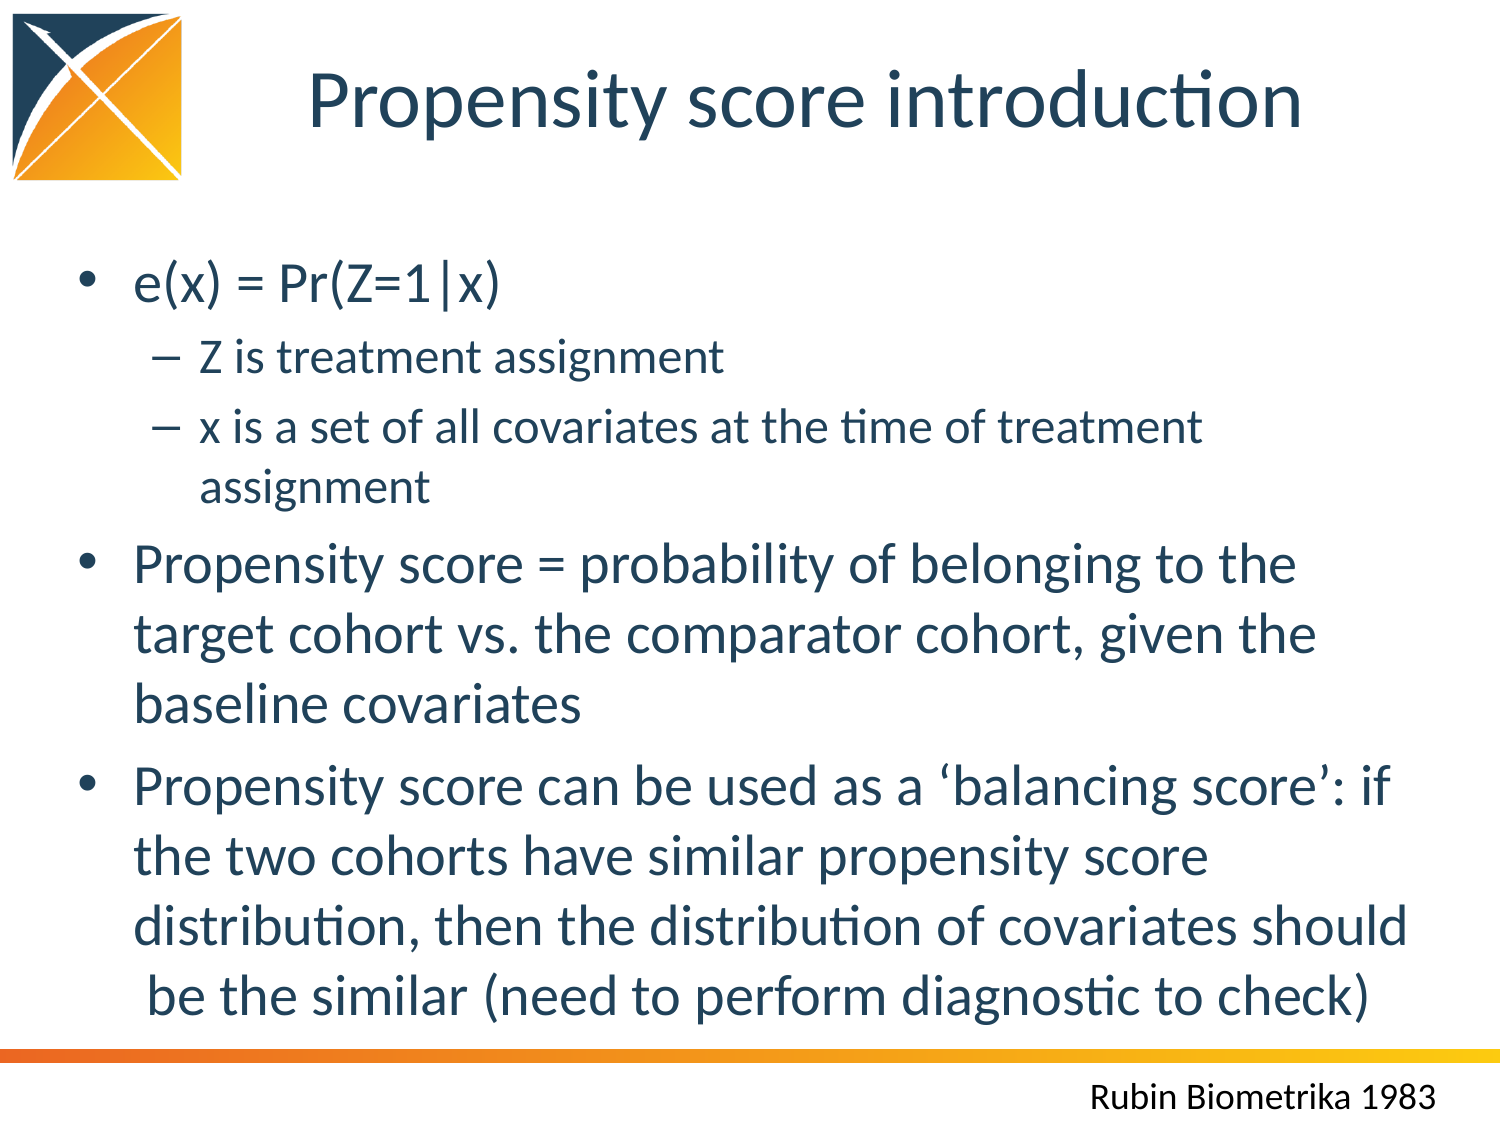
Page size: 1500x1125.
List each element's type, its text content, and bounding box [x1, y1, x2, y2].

title Propensity score introduction [187, 24, 1425, 163]
text_box e(x) = Pr(Z=1|x) Z is treatment assignment x is a set of all covariates at the time of treatment assignment Propensity score = probability of belonging to the target cohort vs. the comparator cohort, given the baseline covariates Propensity score can be used as a ‘balancing score’: if the two cohorts have similar propensity score distribution, then the distribution of covariates should be the similar (need to perform diagnostic to check) [62, 236, 1438, 1012]
text_box Rubin Biometrika 1983 [1074, 1064, 1500, 1125]
picture [0, 0, 206, 200]
